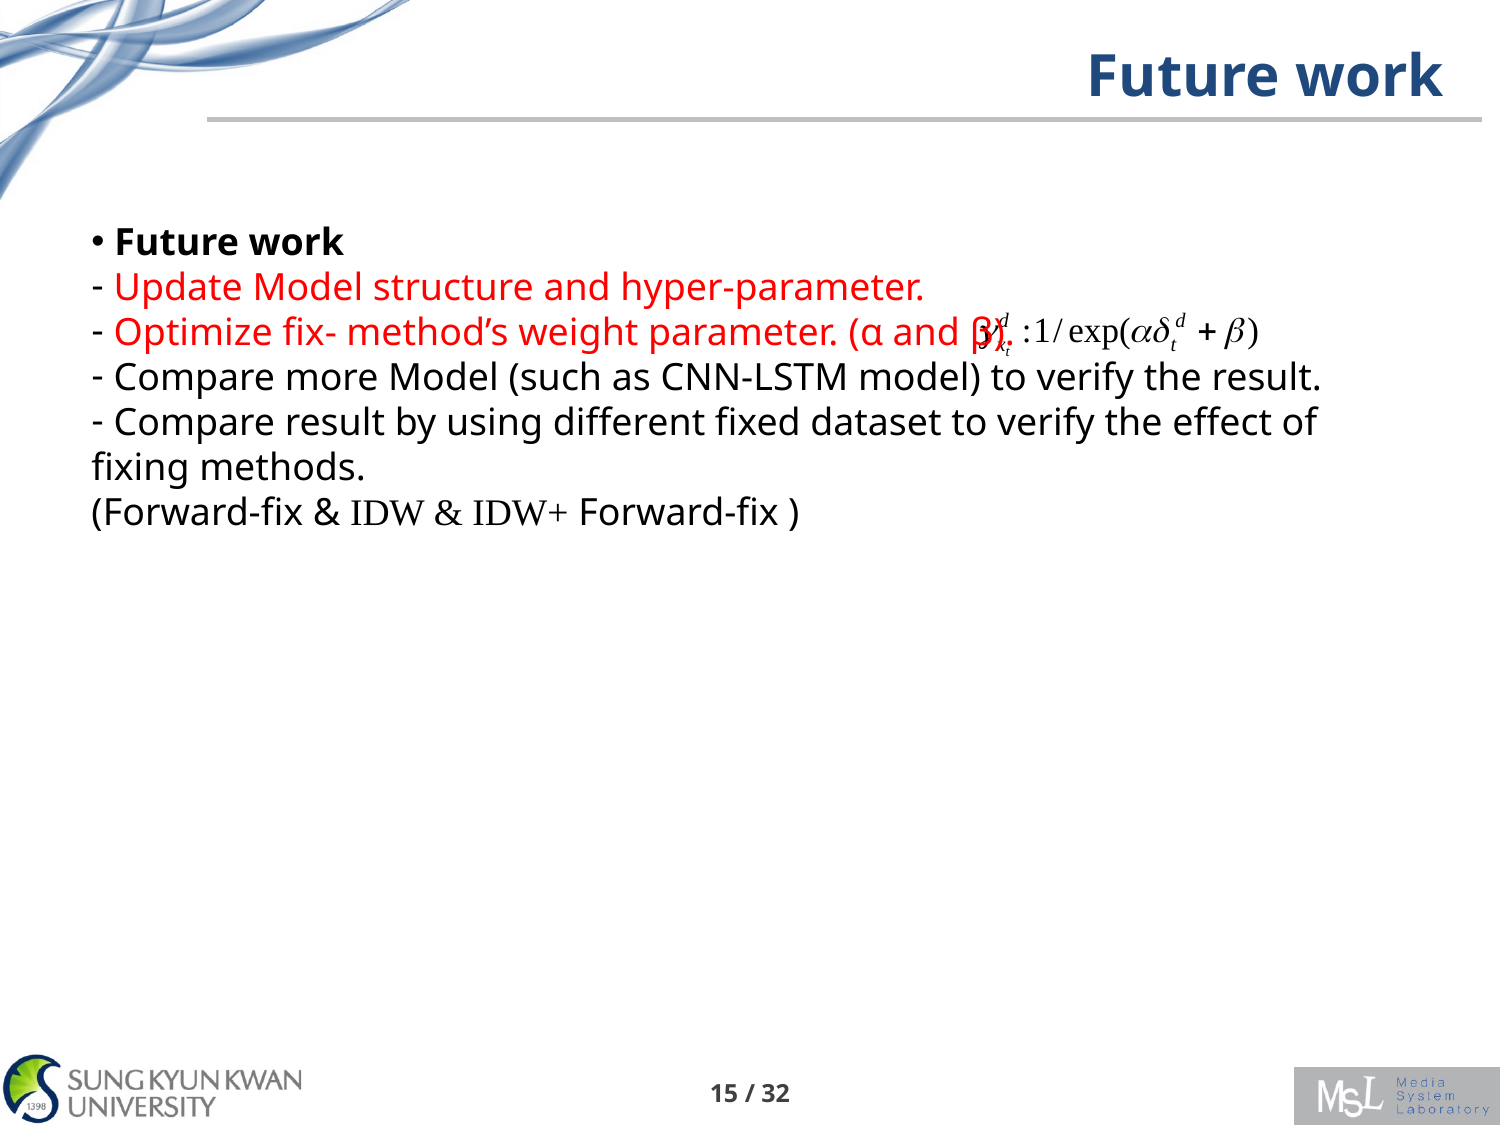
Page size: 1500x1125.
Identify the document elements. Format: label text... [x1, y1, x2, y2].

picture [1294, 1067, 1500, 1125]
picture [0, 1052, 303, 1124]
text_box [972, 304, 1265, 364]
text_box Future work [150, 30, 1459, 99]
text_box Future work Update Model structure and hyper-parameter. Optimize fix- method’s weight parameter. (α and β). Compare more Model (such as CNN-LSTM model) to verify the result. Compare result by using different fixed dataset to verify the effect of fixing methods. (Forward-fix & IDW & IDW+ Forward-fix ) [76, 210, 1360, 586]
slide_number 15 / 32 [673, 1070, 827, 1119]
